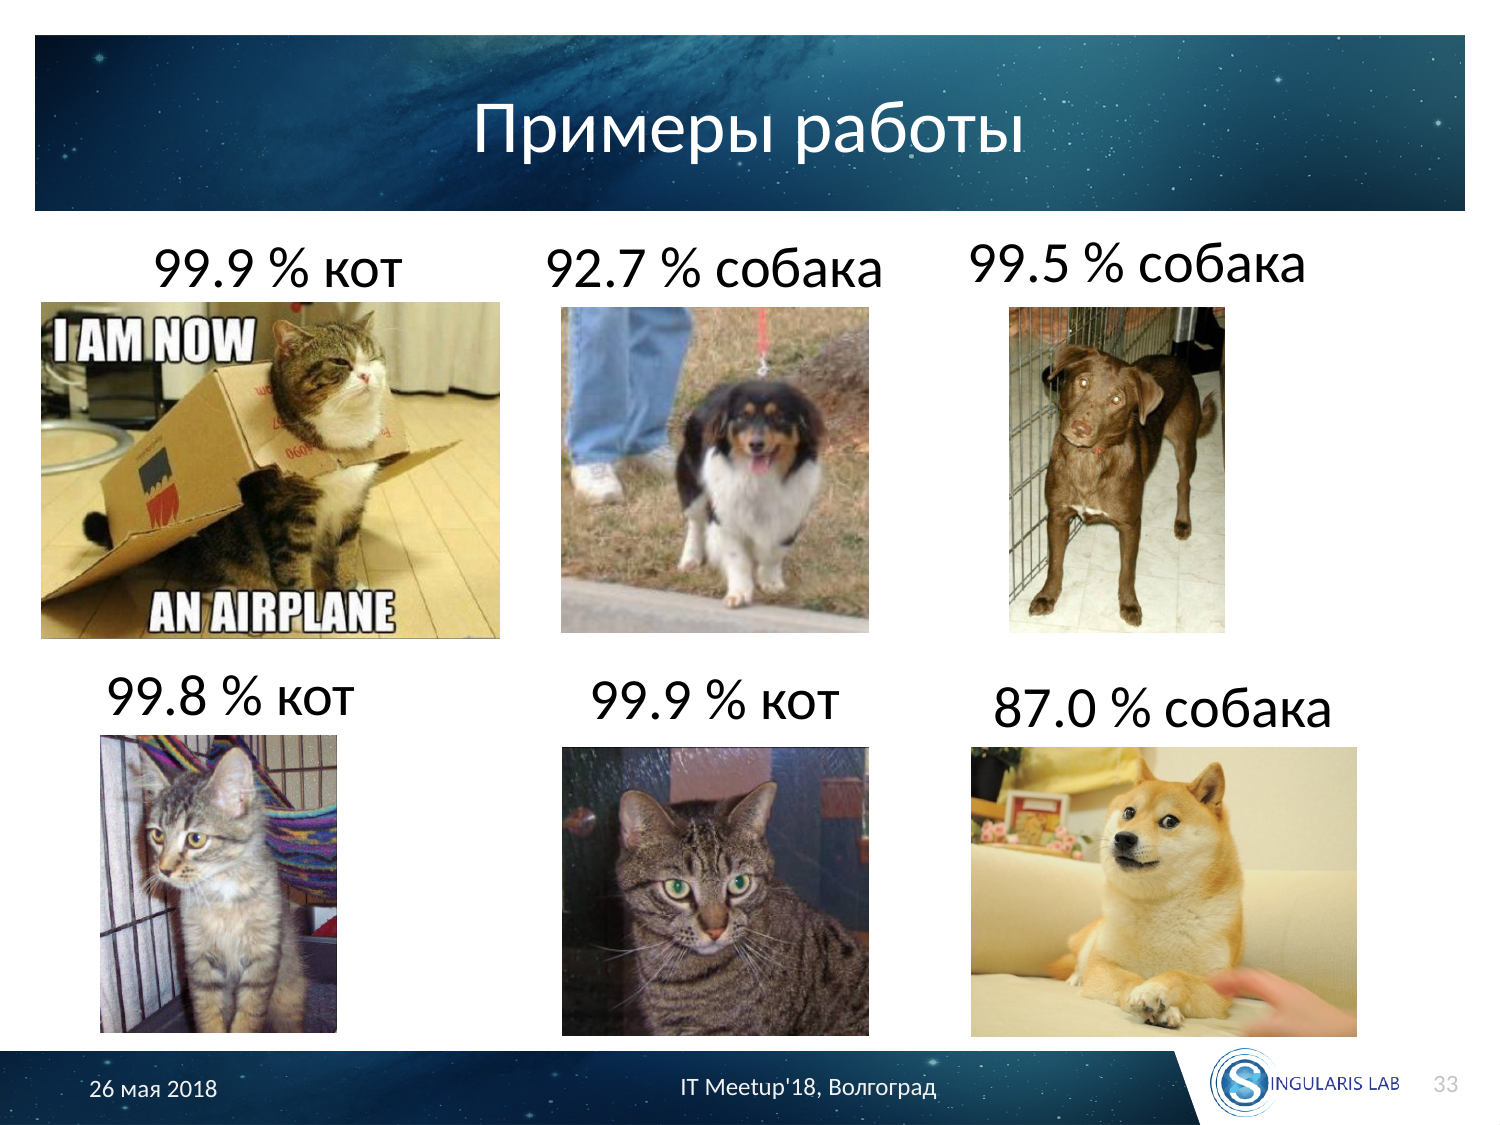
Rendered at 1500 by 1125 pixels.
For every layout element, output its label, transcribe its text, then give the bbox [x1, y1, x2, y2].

text_box 99.5 % собака [952, 216, 1323, 302]
slide_number 33 [1406, 1053, 1486, 1113]
picture [1210, 1048, 1399, 1117]
text_box 92.7 % собака [529, 221, 900, 307]
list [40, 302, 501, 640]
footer IT Meetup'18, Волгоград [457, 1057, 1161, 1115]
picture [970, 747, 1357, 1037]
picture [1009, 306, 1225, 633]
slide_number 26 мая 2018 [74, 1058, 433, 1117]
title Примеры работы [35, 35, 1465, 211]
picture [560, 307, 869, 633]
text_box 99.8 % кот [90, 649, 371, 735]
text_box 99.9 % кот [574, 653, 855, 739]
picture [100, 735, 337, 1034]
picture [561, 747, 869, 1036]
text_box 99.9 % кот [137, 221, 418, 301]
text_box 87.0 % собака [978, 661, 1349, 745]
picture [0, 1051, 1200, 1125]
